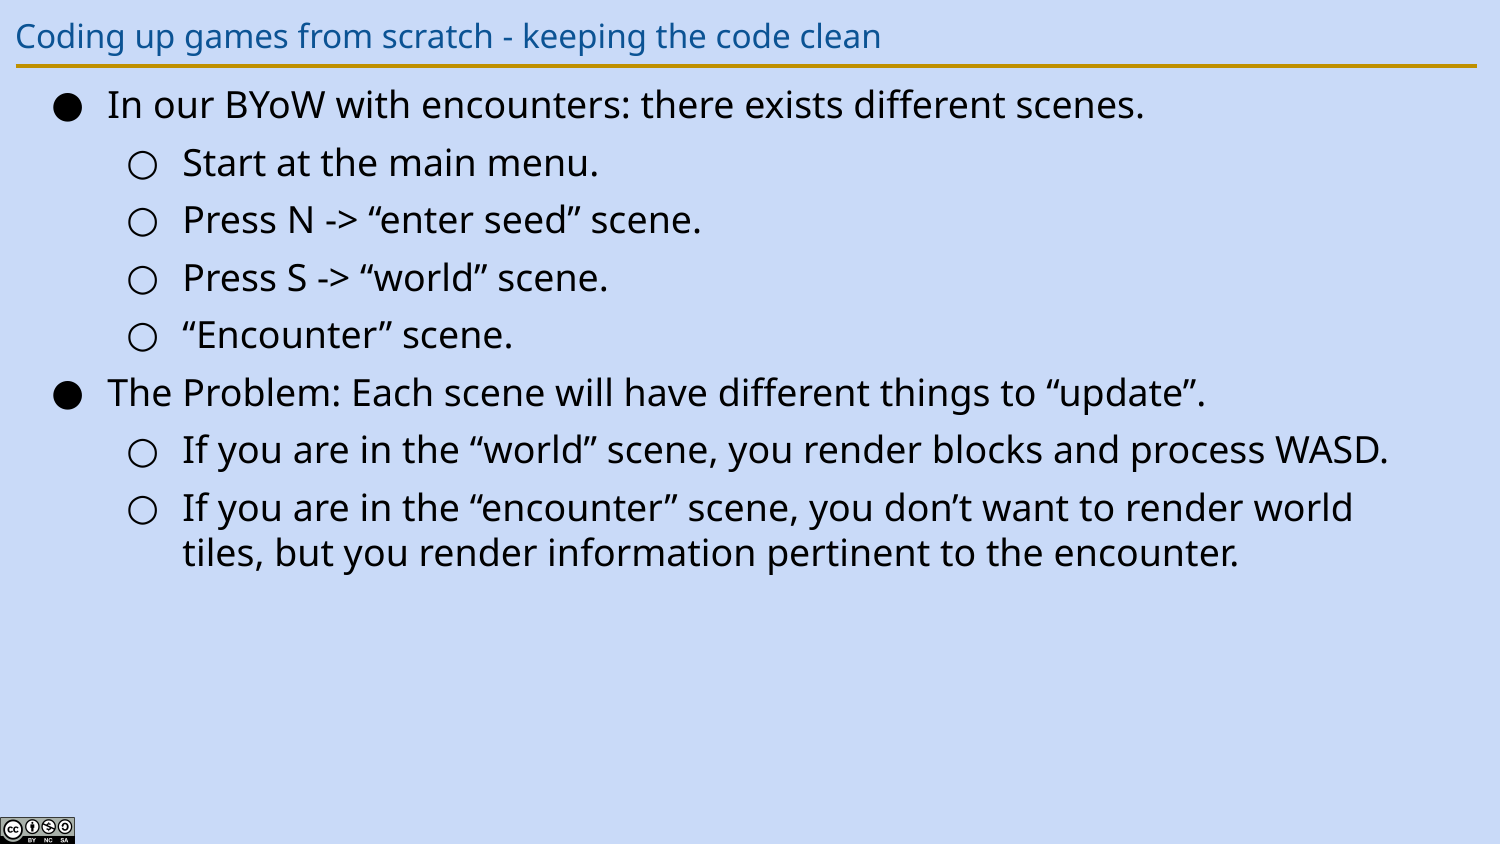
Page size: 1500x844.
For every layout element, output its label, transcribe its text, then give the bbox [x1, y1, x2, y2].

title Coding up games from scratch - keeping the code clean [0, 0, 1398, 65]
list In our BYoW with encounters: there exists different scenes. Start at the main menu. Press N -> “enter seed” scene. Press S -> “world” scene. “Encounter” scene. The Problem: Each scene will have different things to “update”. If you are in the “world” scene, you render blocks and process WASD. If you are in the “encounter” scene, you don’t want to render world tiles, but you render information pertinent to the encounter. [17, 65, 1416, 627]
picture [0, 817, 75, 844]
